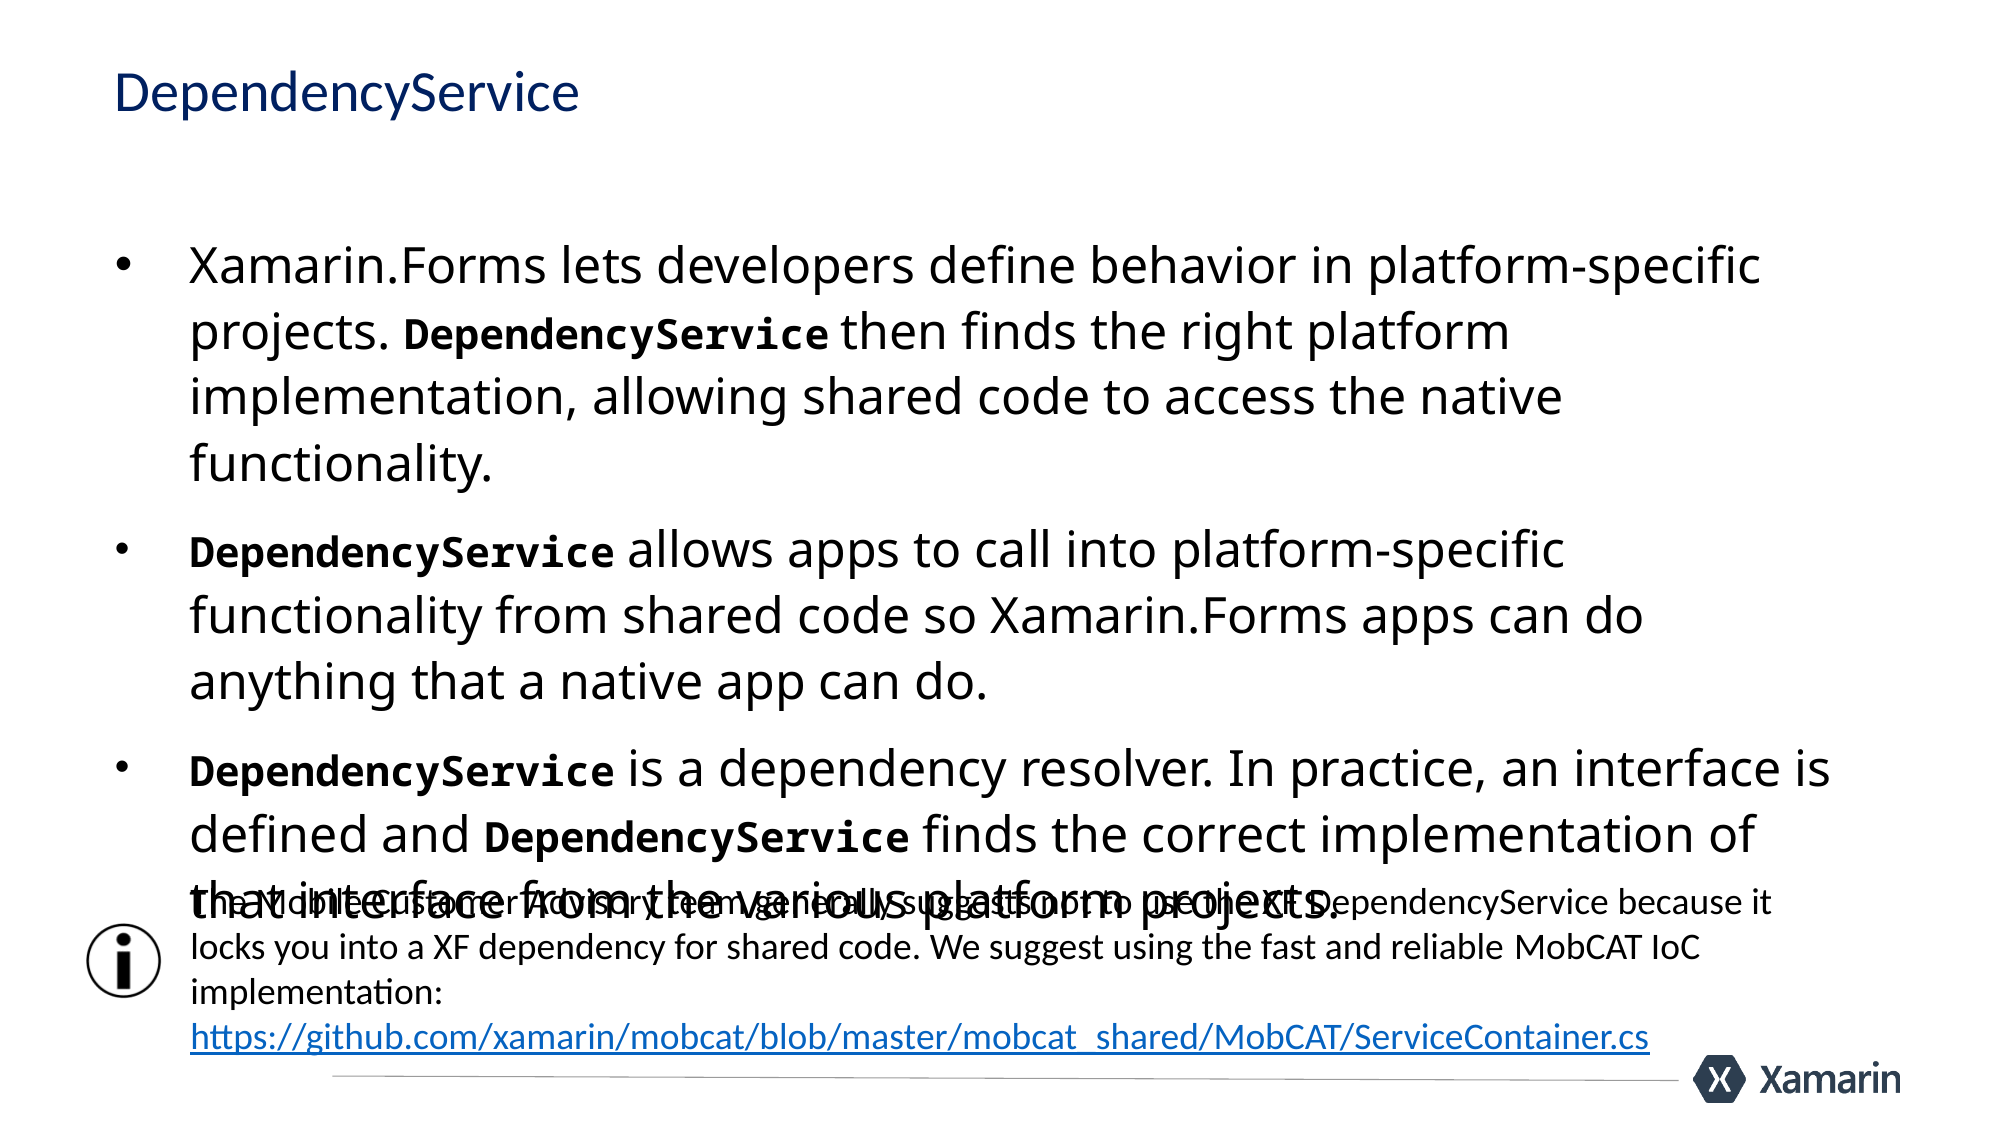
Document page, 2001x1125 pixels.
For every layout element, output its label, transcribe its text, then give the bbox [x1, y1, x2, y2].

list Xamarin.Forms lets developers define behavior in platform-specific projects. DependencyService then finds the right platform implementation, allowing shared code to access the native functionality. DependencyService allows apps to call into platform-specific functionality from shared code so Xamarin.Forms apps can do anything that a native app can do. DependencyService is a dependency resolver. In practice, an interface is defined and DependencyService finds the correct implementation of that interface from the various platform projects. [99, 219, 1871, 942]
title DependencyService [99, 49, 1900, 136]
picture [1825, 1055, 1900, 1103]
picture [86, 922, 162, 999]
text_box The Mobile Customer Advisory team generally suggests not to use the XF DependencyService because it locks you into a XF dependency for shared code. We suggest using the fast and reliable MobCAT IoC implementation: https://github.com/xamarin/mobcat/blob/master/mobcat_shared/MobCAT/ServiceContainer.cs [175, 869, 1825, 1110]
